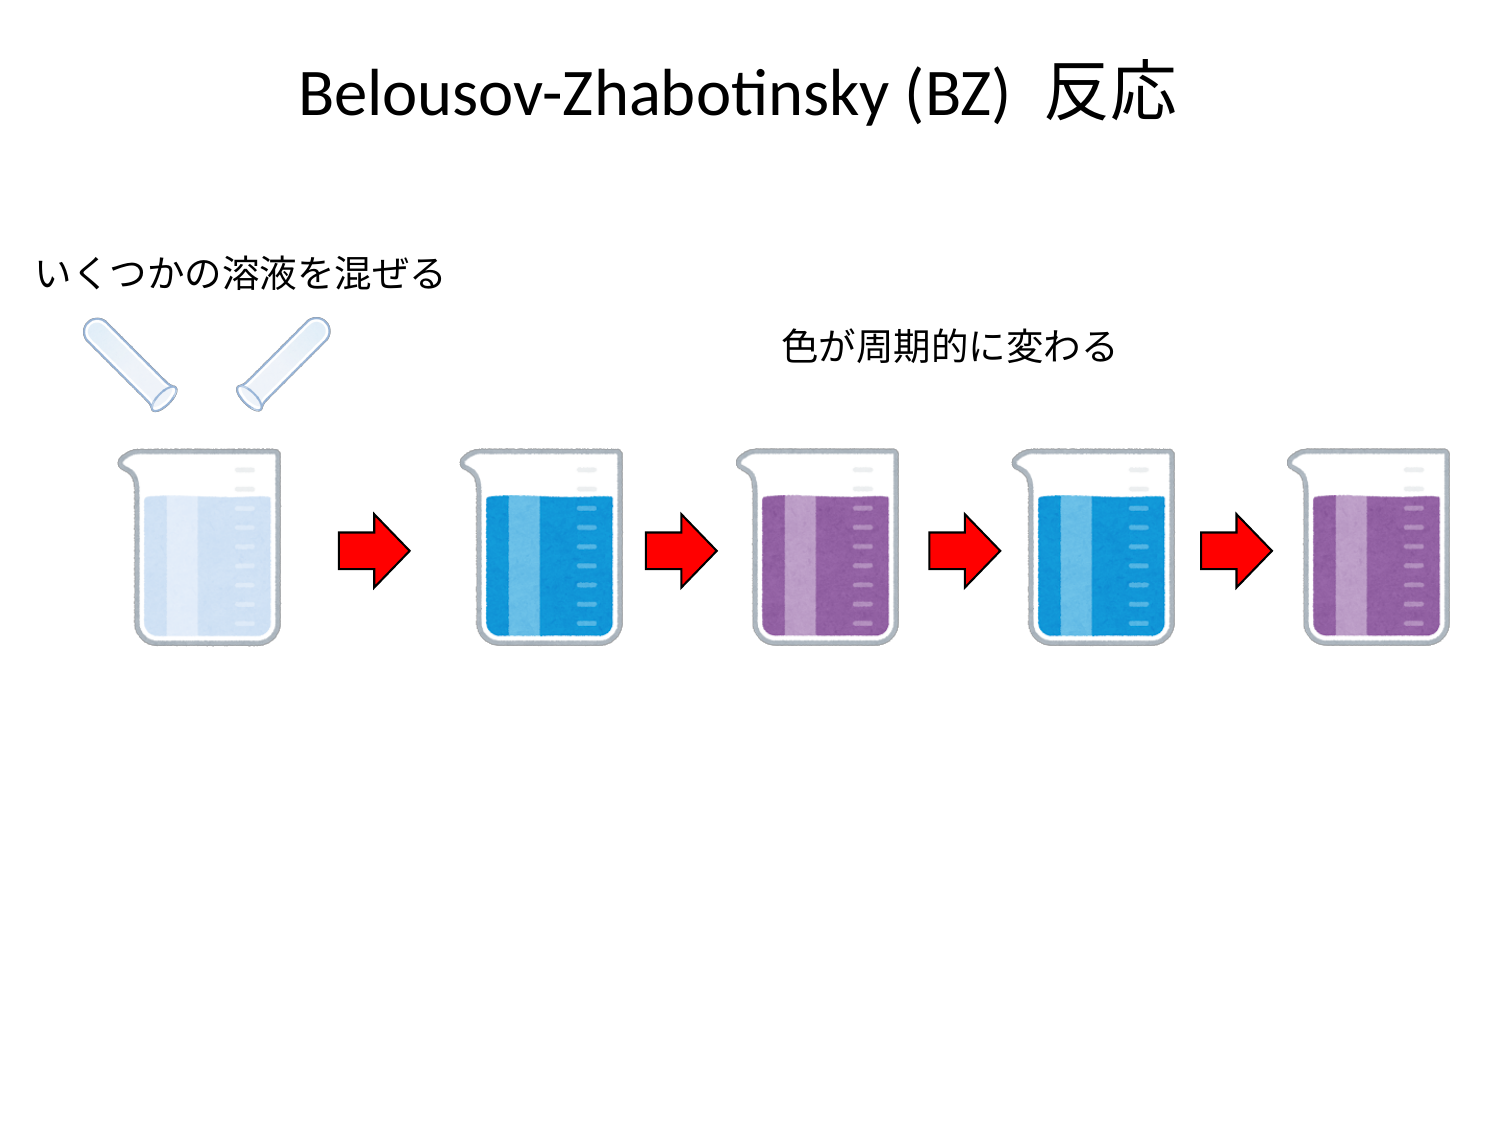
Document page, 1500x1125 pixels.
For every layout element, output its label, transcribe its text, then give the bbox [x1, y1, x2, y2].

text_box [644, 511, 719, 591]
picture [1283, 443, 1459, 652]
picture [732, 443, 908, 652]
picture [1008, 443, 1184, 652]
text_box [337, 511, 412, 591]
picture [78, 313, 182, 416]
text_box [1200, 511, 1274, 591]
picture [114, 443, 290, 652]
text_box Belousov-Zhabotinsky (BZ) 反応 [283, 41, 1193, 137]
picture [456, 443, 632, 652]
text_box いくつかの溶液を混ぜる [19, 242, 469, 303]
text_box [928, 511, 1002, 591]
picture [232, 313, 335, 416]
text_box 色が周期的に変わる [766, 315, 1178, 376]
